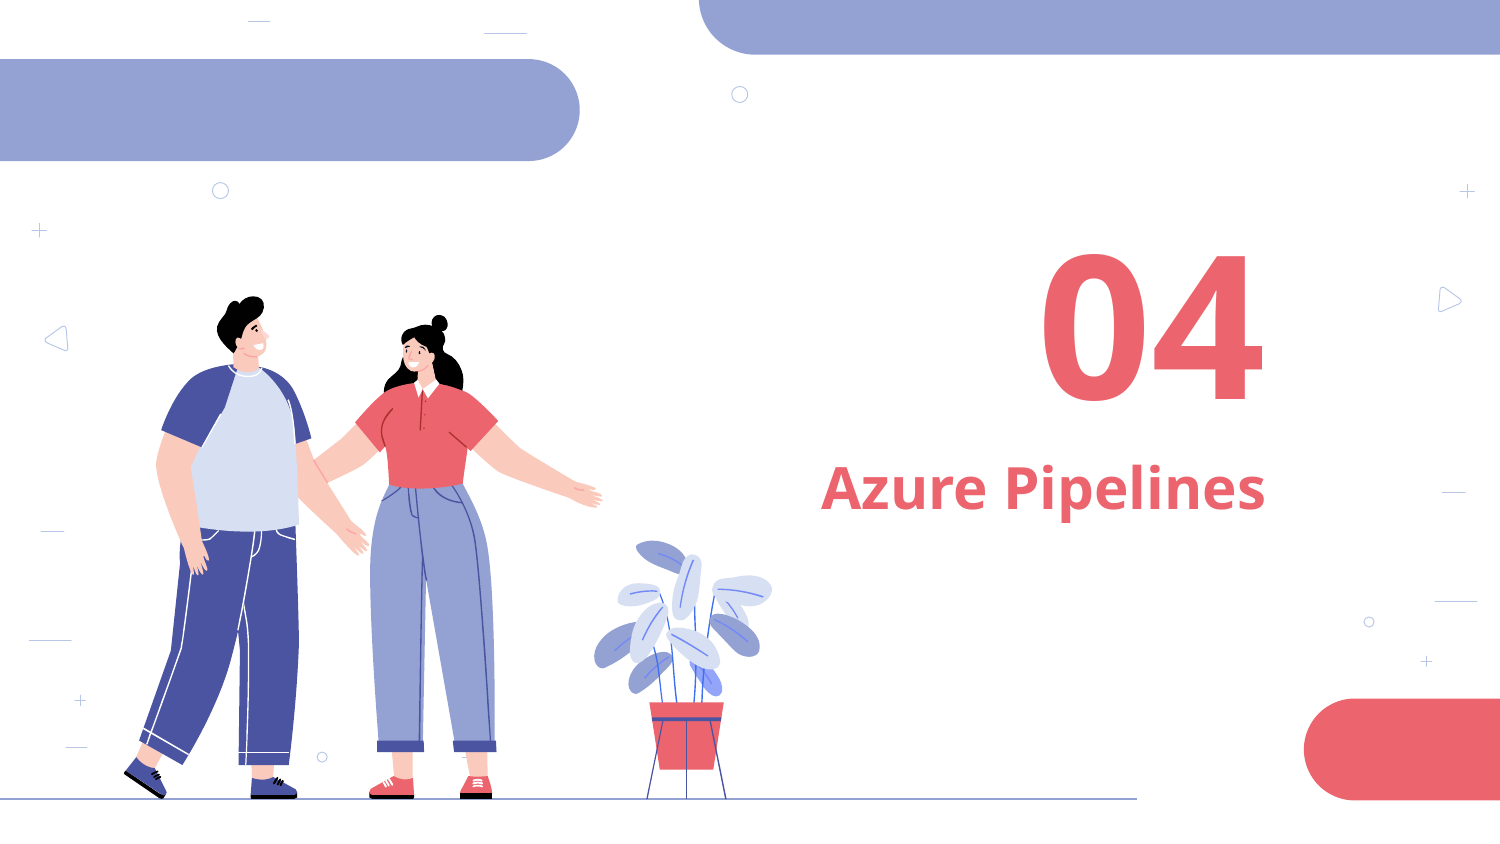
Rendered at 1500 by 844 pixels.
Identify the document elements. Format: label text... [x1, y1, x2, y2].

title Azure Pipelines [779, 415, 1282, 536]
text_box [123, 296, 773, 800]
title 04 [968, 244, 1282, 396]
